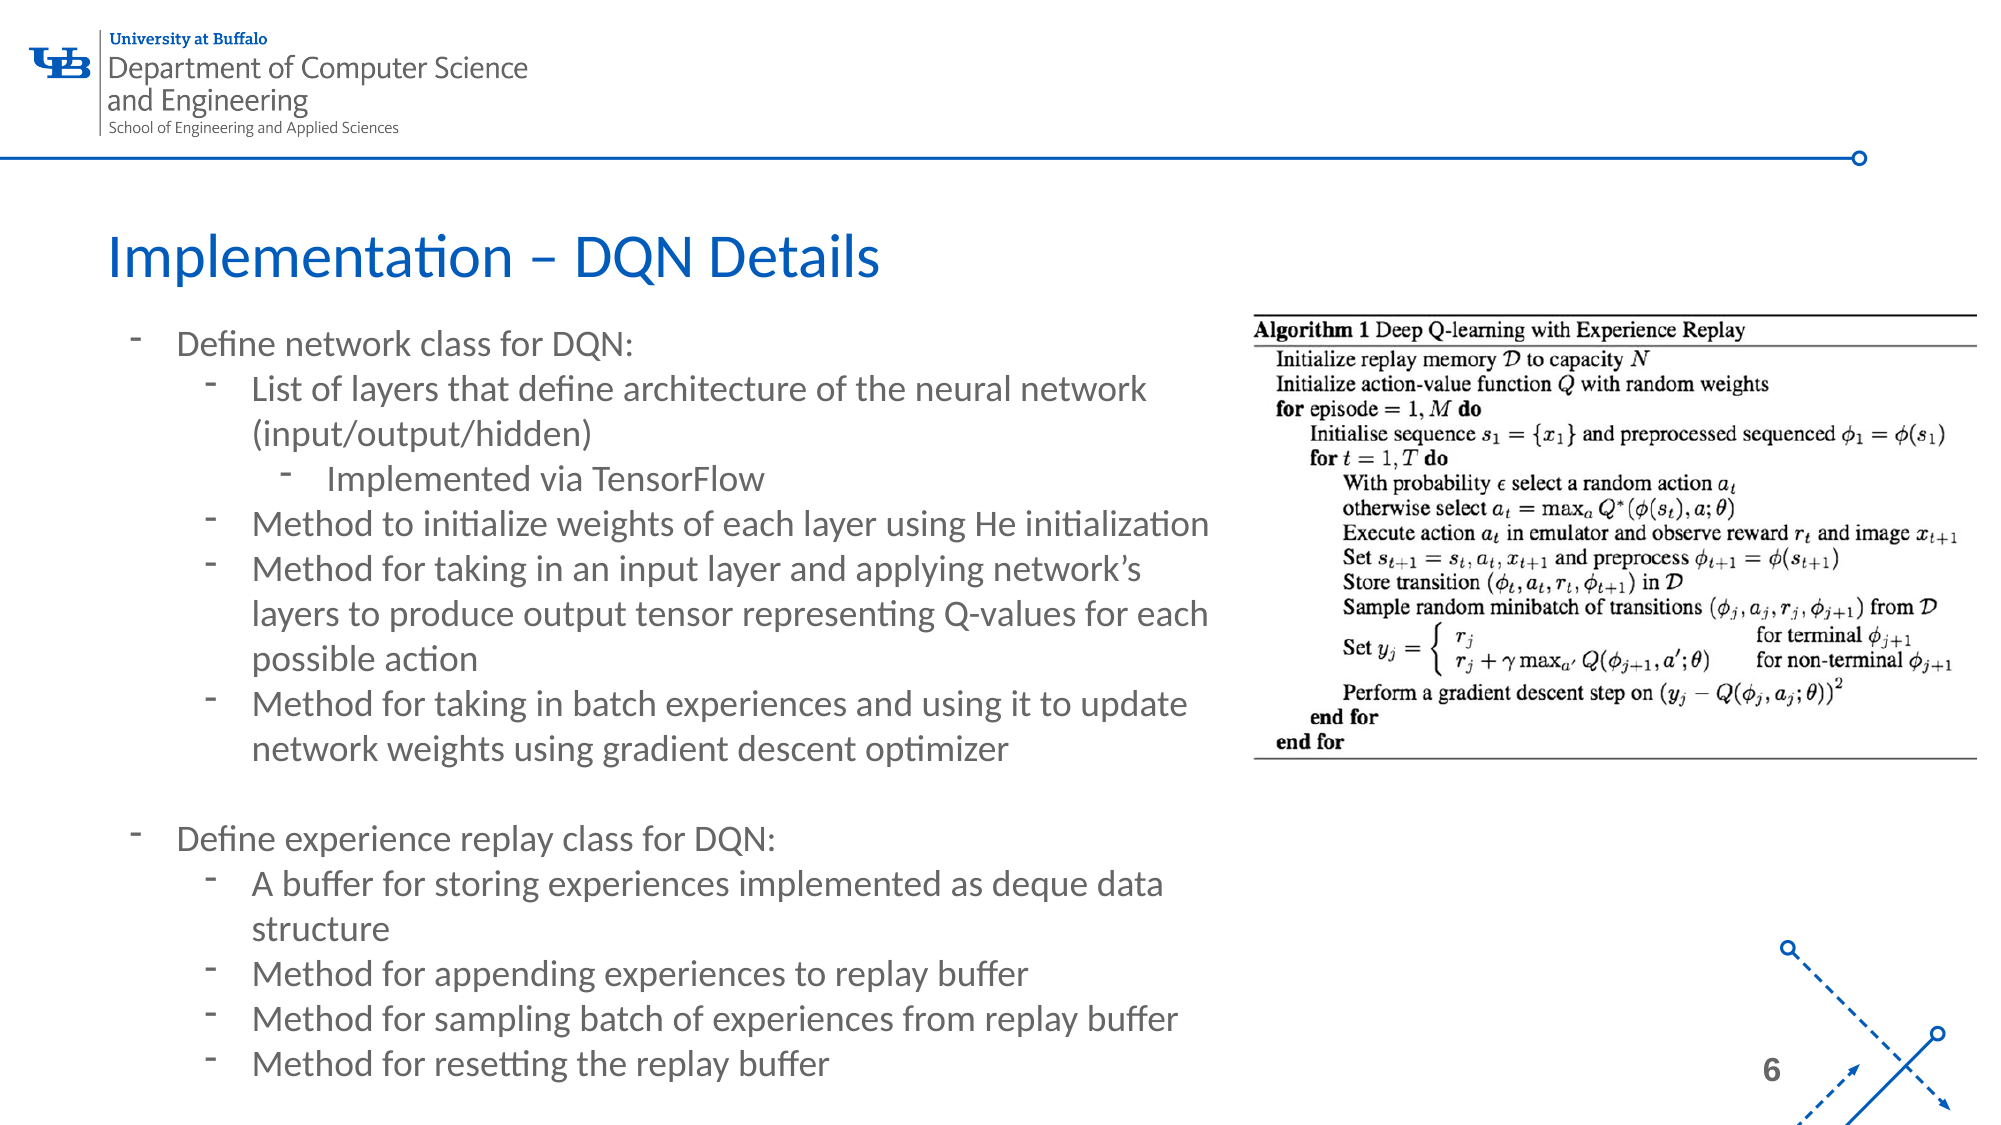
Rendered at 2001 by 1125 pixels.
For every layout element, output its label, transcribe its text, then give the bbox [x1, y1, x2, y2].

title Implementation – DQN Details [93, 216, 1818, 312]
picture [0, 0, 2000, 1125]
text_box Define network class for DQN: List of layers that define architecture of the neural network (input/output/hidden) Implemented via TensorFlow Method to initialize weights of each layer using He initialization Method for taking in an input layer and applying network’s layers to produce output tensor representing Q-values for each possible action Method for taking in batch experiences and using it to update network weights using gradient descent optimizer Define experience replay class for DQN: A buffer for storing experiences implemented as deque data structure Method for appending experiences to replay buffer Method for sampling batch of experiences from replay buffer Method for resetting the replay buffer [114, 311, 1230, 1125]
